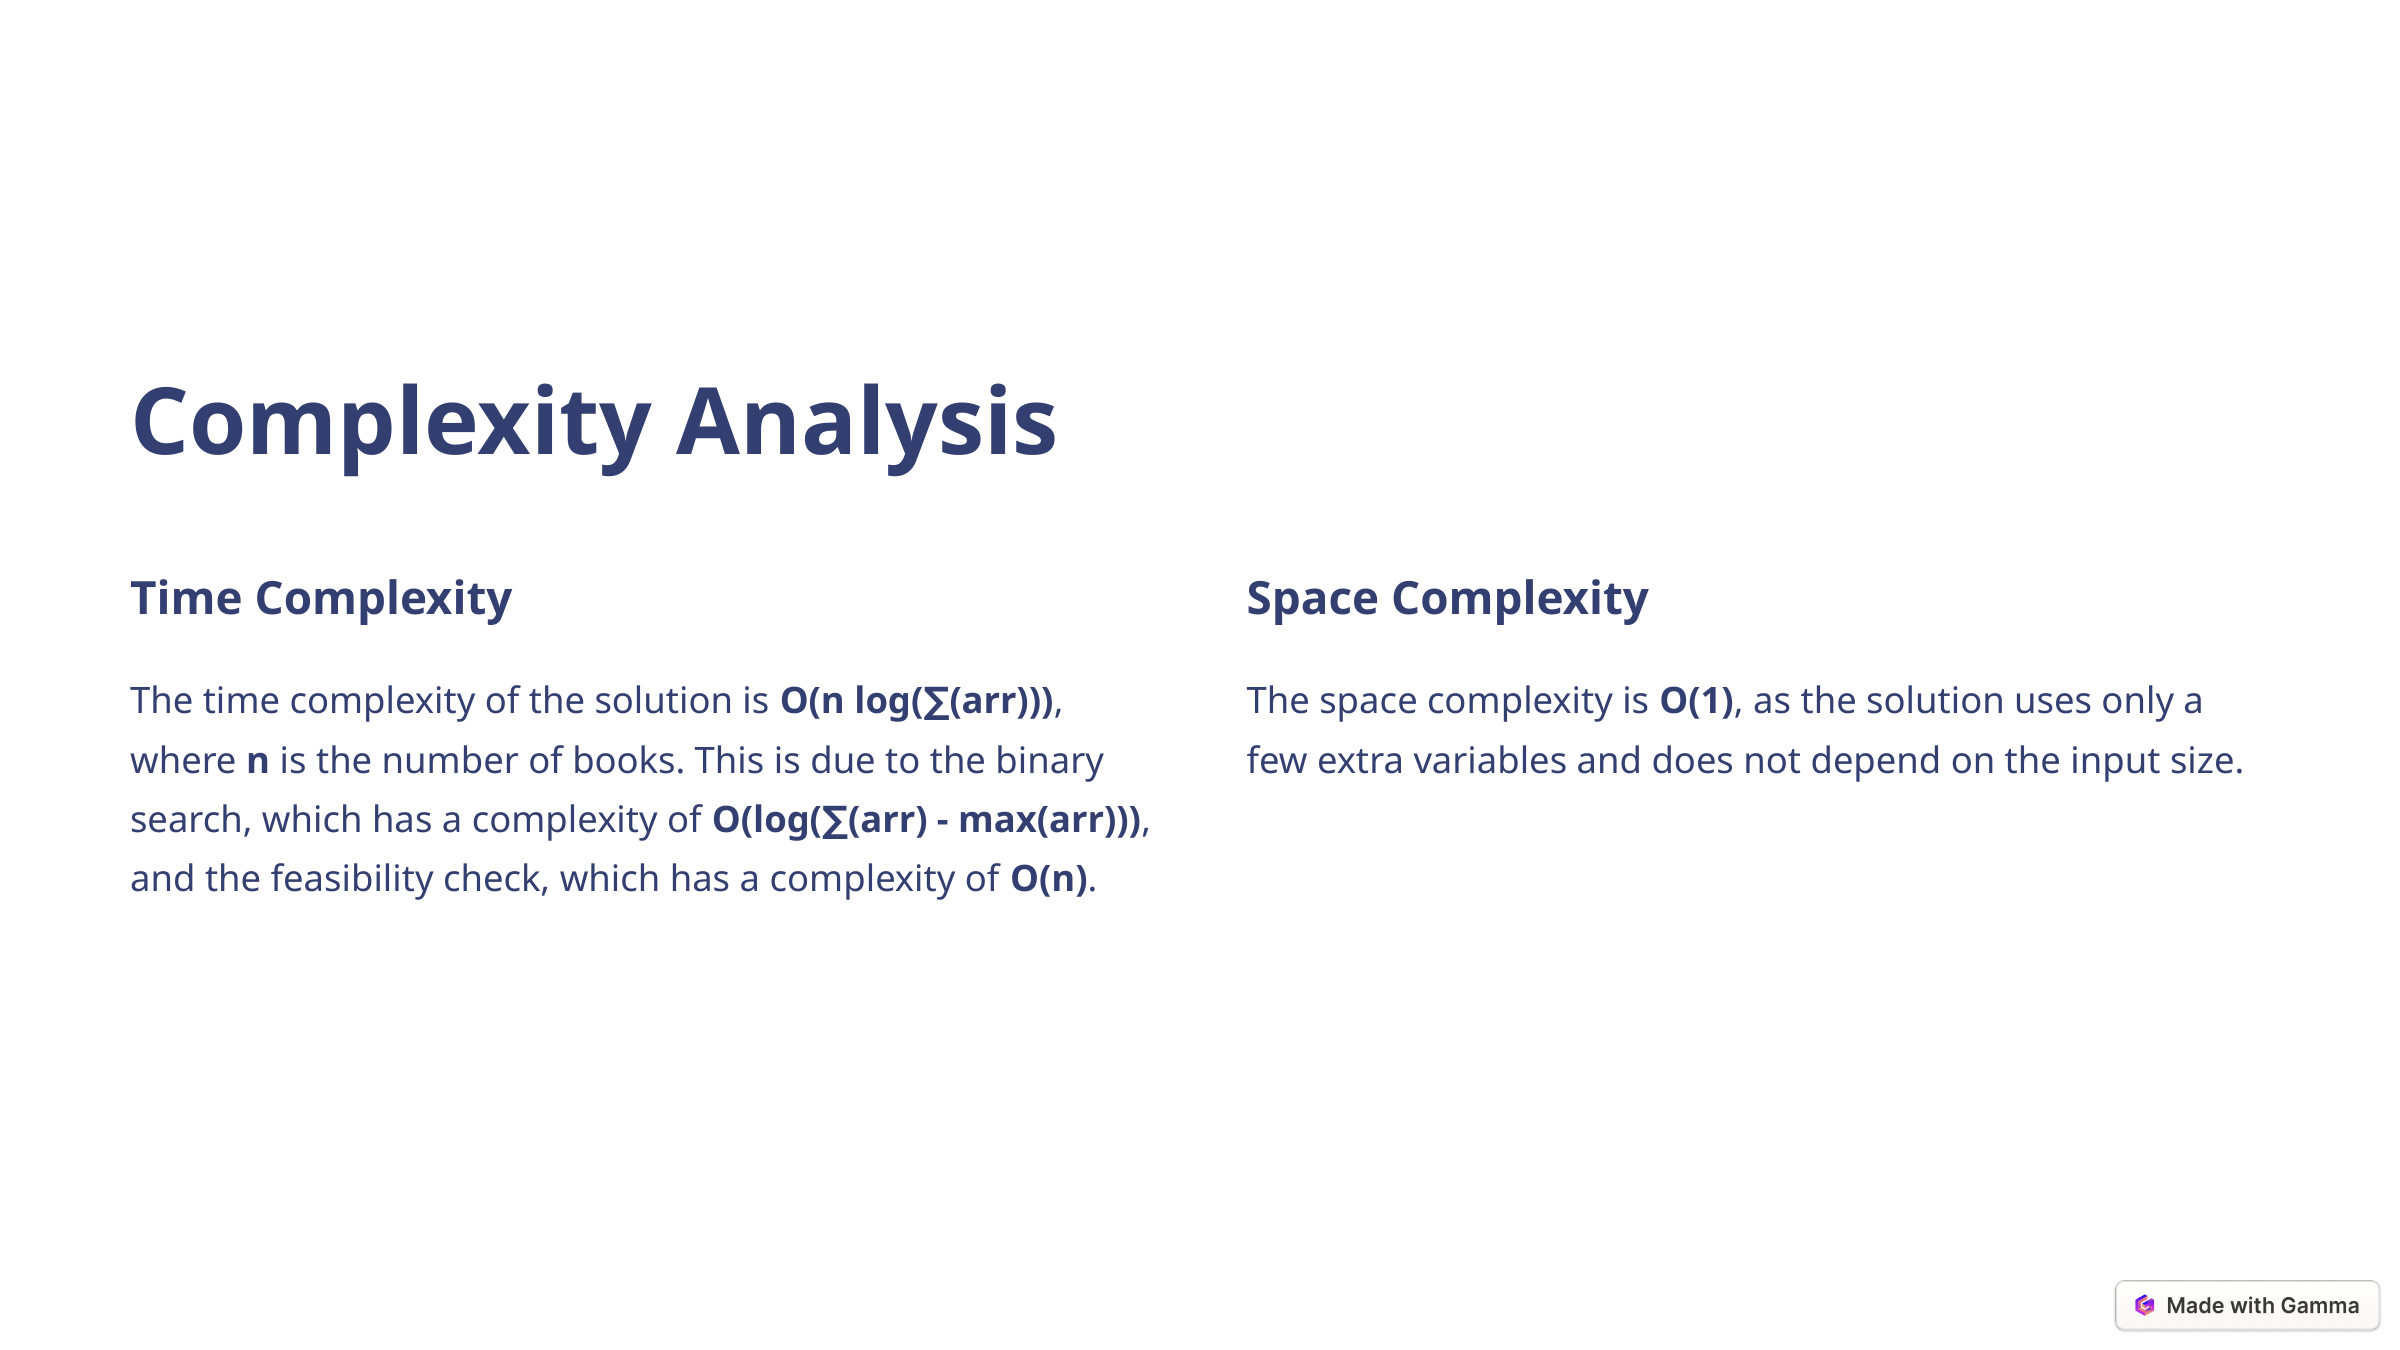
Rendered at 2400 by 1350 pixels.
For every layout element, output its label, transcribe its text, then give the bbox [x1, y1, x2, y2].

text_box Space Complexity [1246, 566, 1777, 625]
picture [2106, 1271, 2389, 1339]
text_box The time complexity of the solution is O(n log(∑(arr))), where n is the number of books. This is due to the binary search, which has a complexity of O(log(∑(arr) - max(arr))), and the feasibility check, which has a complexity of O(n). [130, 661, 1155, 960]
text_box Complexity Analysis [130, 357, 1322, 474]
text_box The space complexity is O(1), as the solution uses only a few extra variables and does not depend on the input size. [1246, 661, 2271, 781]
text_box Time Complexity [130, 566, 619, 625]
